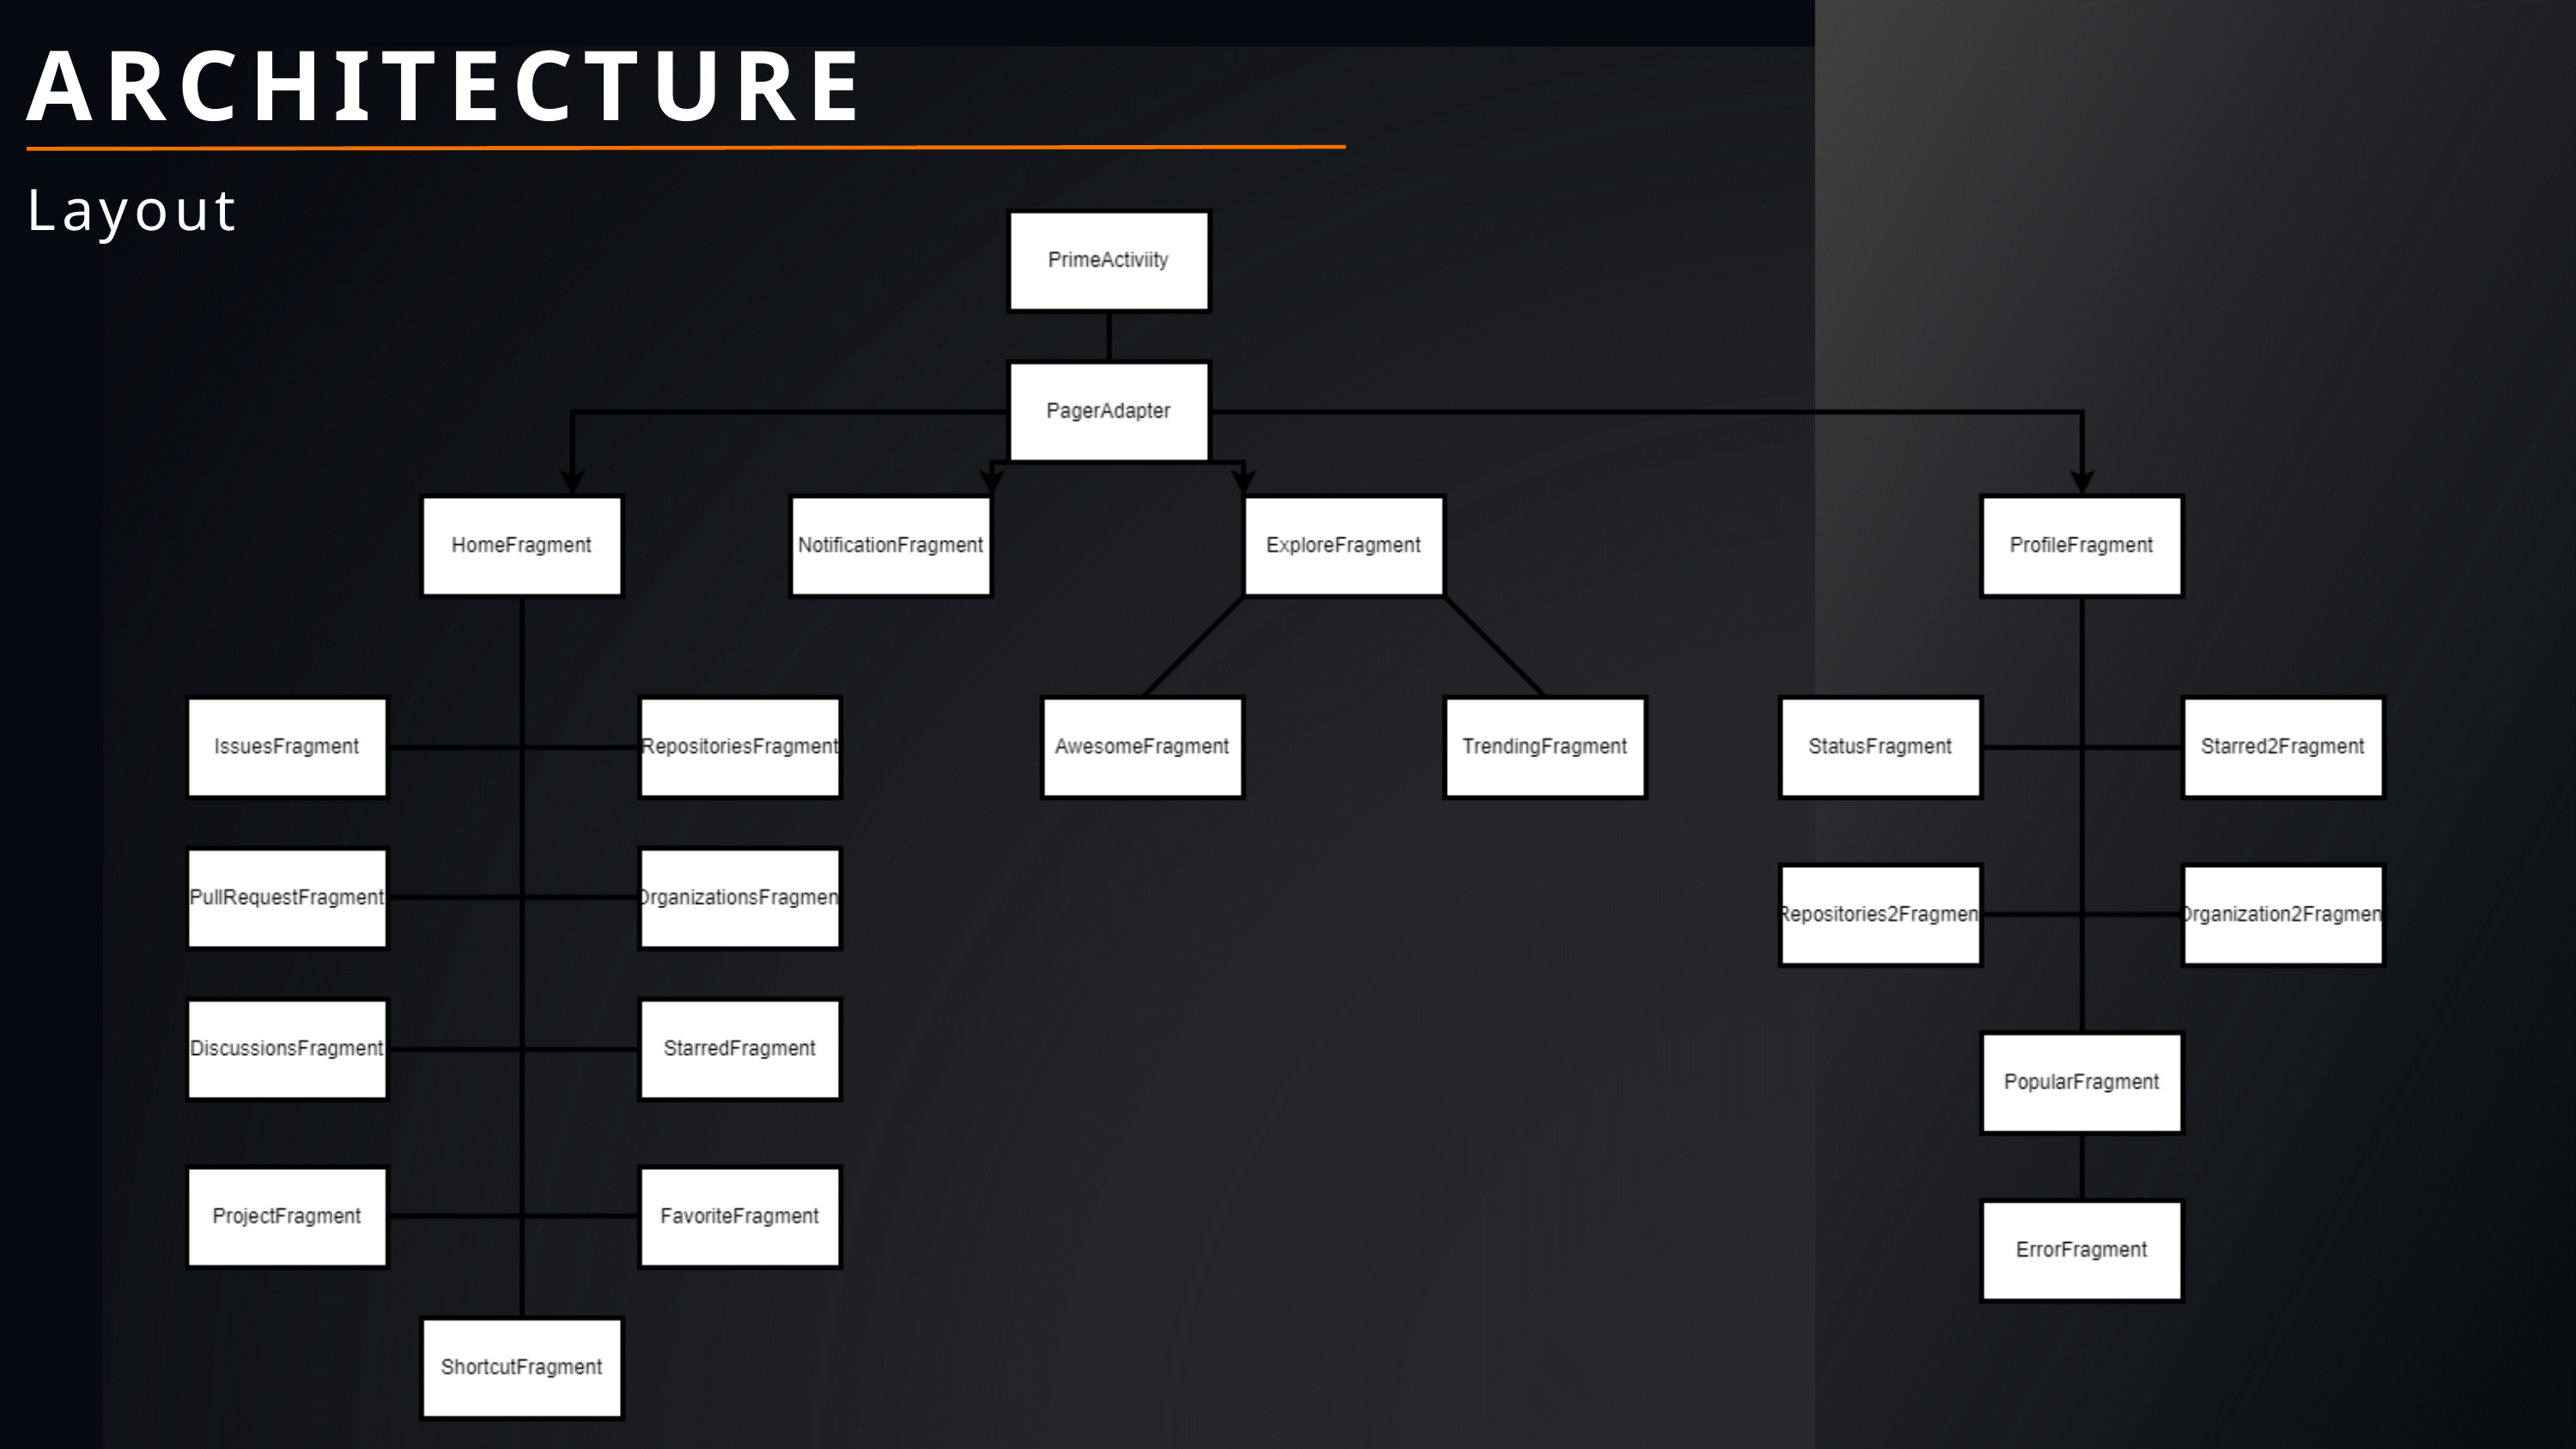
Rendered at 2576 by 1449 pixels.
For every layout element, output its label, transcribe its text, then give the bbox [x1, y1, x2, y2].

text_box [1814, 0, 2576, 1449]
text_box [185, 209, 2391, 1422]
text_box [102, 46, 1814, 209]
text_box ARCHITECTURE [26, 15, 1187, 140]
text_box [102, 242, 1814, 1449]
text_box Layout [26, 175, 1187, 242]
